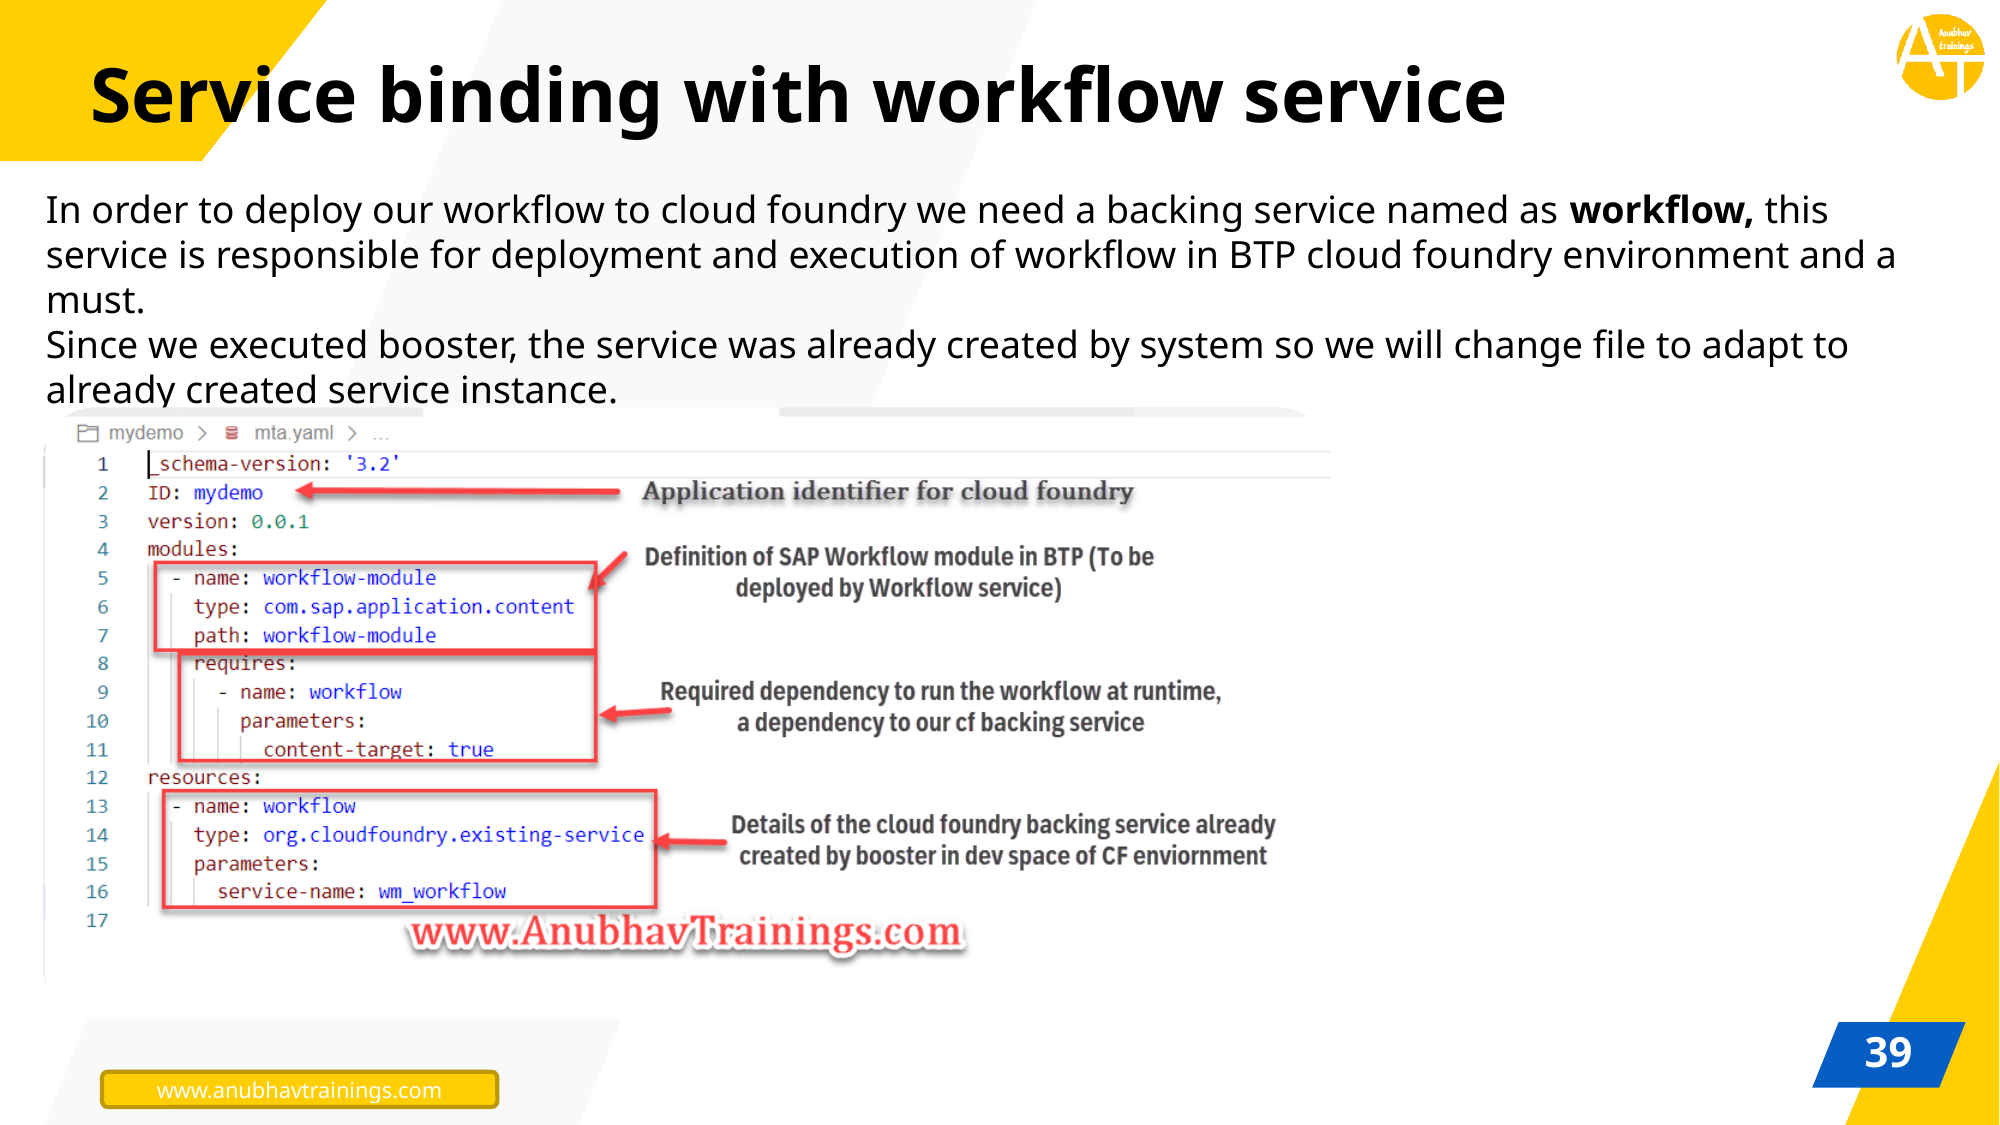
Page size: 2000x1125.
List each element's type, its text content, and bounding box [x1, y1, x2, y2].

slide_number 39 [1847, 1024, 1931, 1086]
title Service binding with workflow service [90, 31, 1780, 148]
text_box www.anubhavtrainings.com [99, 1069, 500, 1110]
text_box [0, 0, 329, 164]
picture [42, 407, 1332, 1022]
text_box In order to deploy our workflow to cloud foundry we need a backing service named as workflow, this service is responsible for deployment and execution of workflow in BTP cloud foundry environment and a must. Since we executed booster, the service was already created by system so we will change file to adapt to already created service instance. [31, 179, 1969, 419]
picture [1888, 8, 1989, 108]
